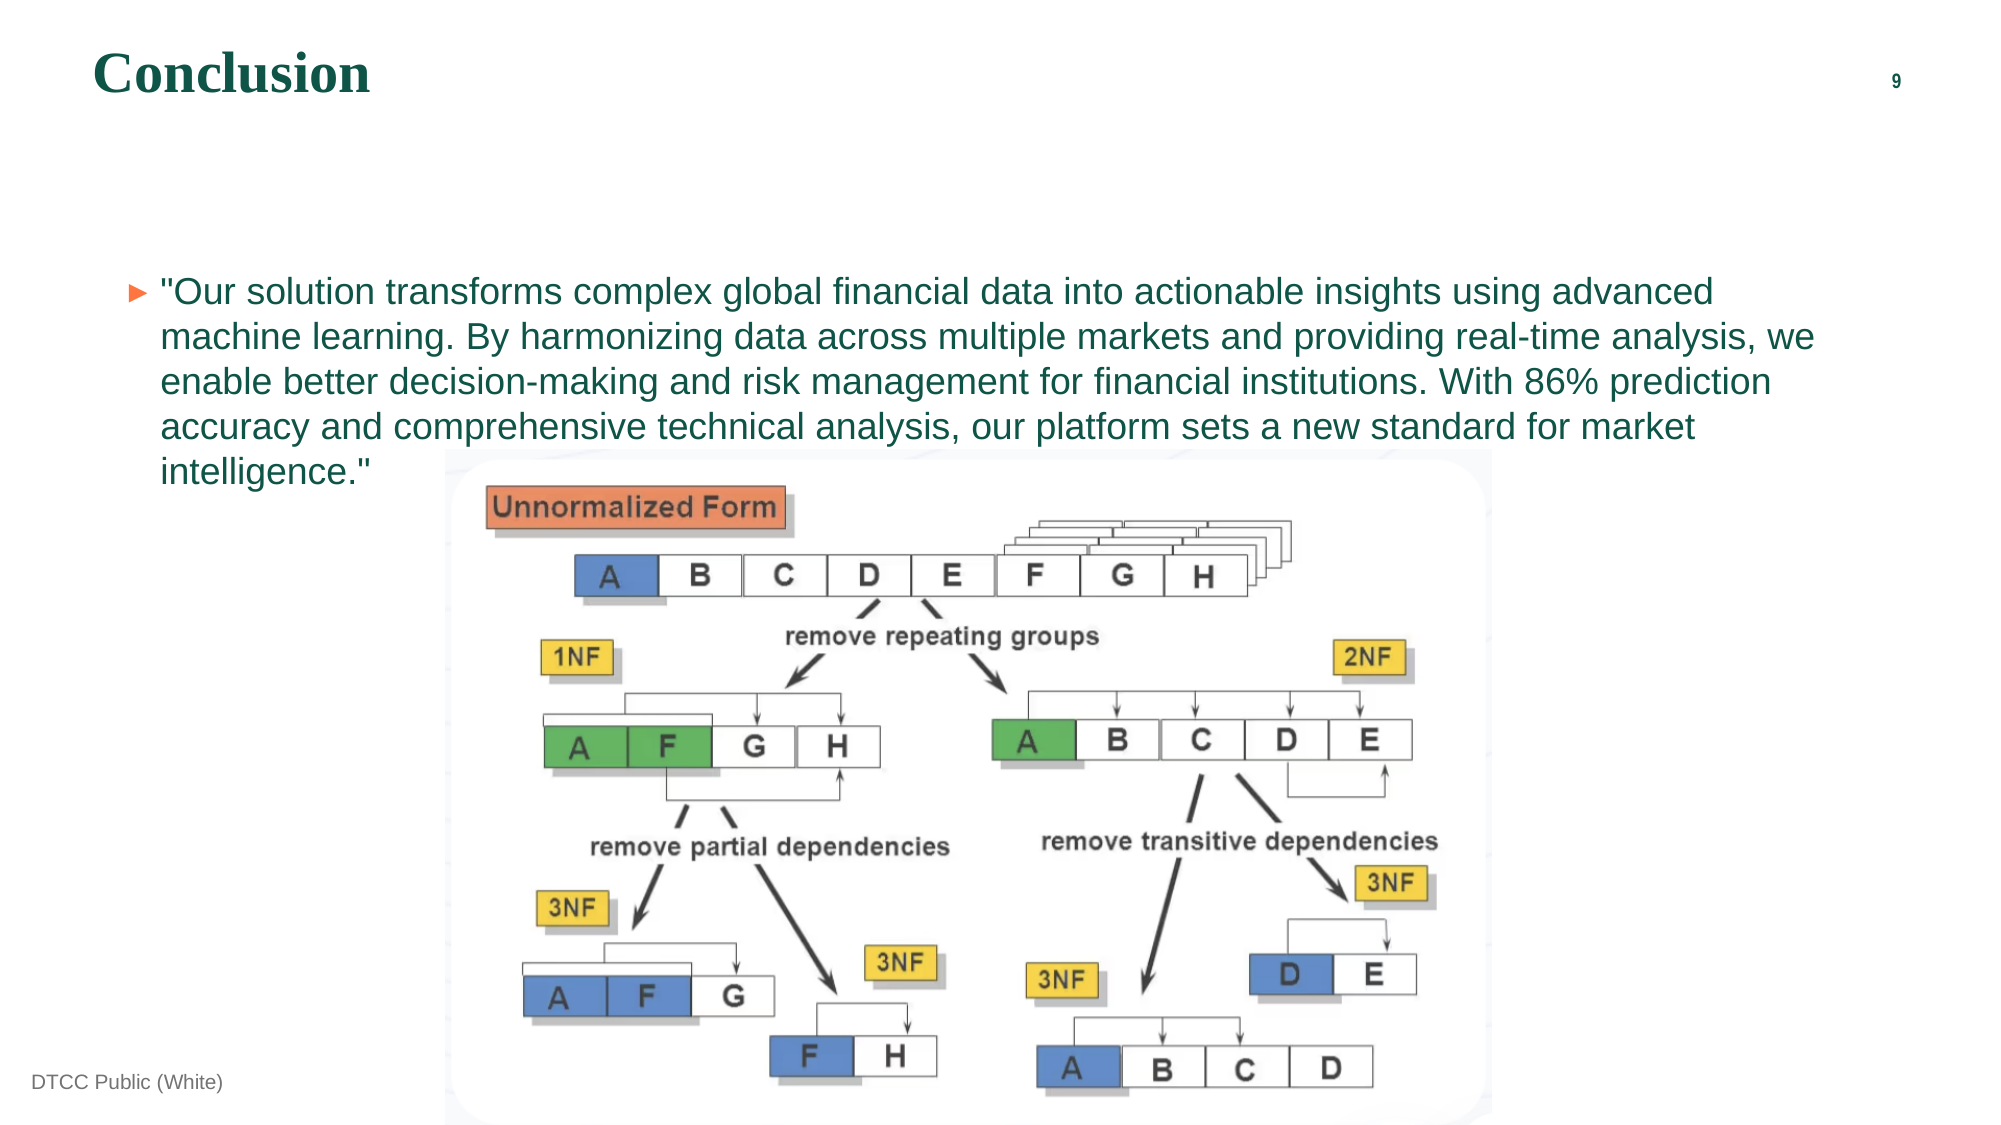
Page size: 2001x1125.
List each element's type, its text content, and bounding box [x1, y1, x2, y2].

text_box "Our solution transforms complex global financial data into actionable insights using advanced machine learning. By harmonizing data across multiple markets and providing real-time analysis, we enable better decision-making and risk management for financial institutions. With 86% prediction accuracy and comprehensive technical analysis, our platform sets a new standard for market intelligence." [114, 259, 1859, 942]
text_box Conclusion [77, 34, 1860, 131]
picture [445, 449, 1492, 1125]
